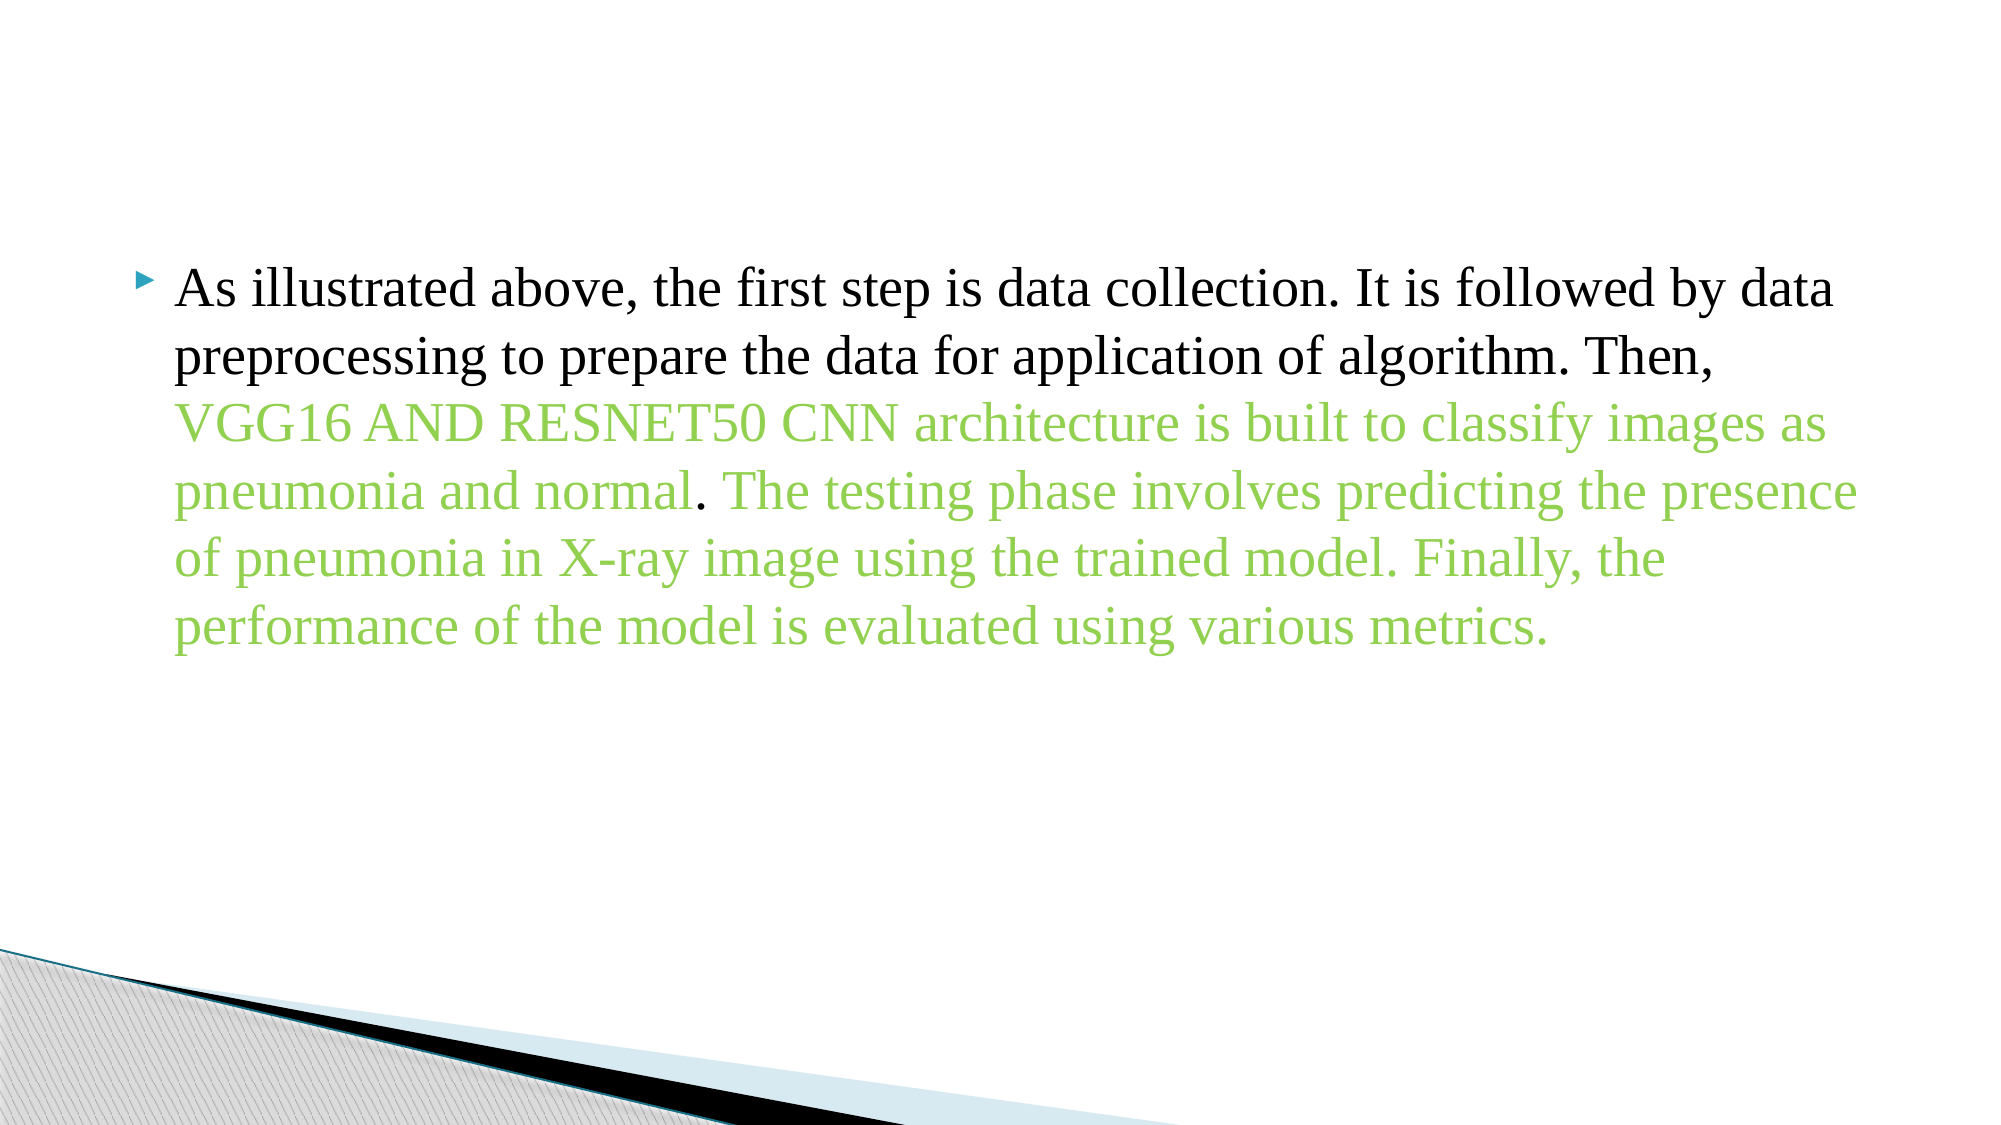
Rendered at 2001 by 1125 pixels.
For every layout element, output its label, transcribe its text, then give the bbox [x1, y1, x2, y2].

list As illustrated above, the first step is data collection. It is followed by data preprocessing to prepare the data for application of algorithm. Then, VGG16 AND RESNET50 CNN architecture is built to classify images as pneumonia and normal. The testing phase involves predicting the presence of pneumonia in X-ray image using the trained model. Finally, the performance of the model is evaluated using various metrics. [99, 243, 1900, 986]
